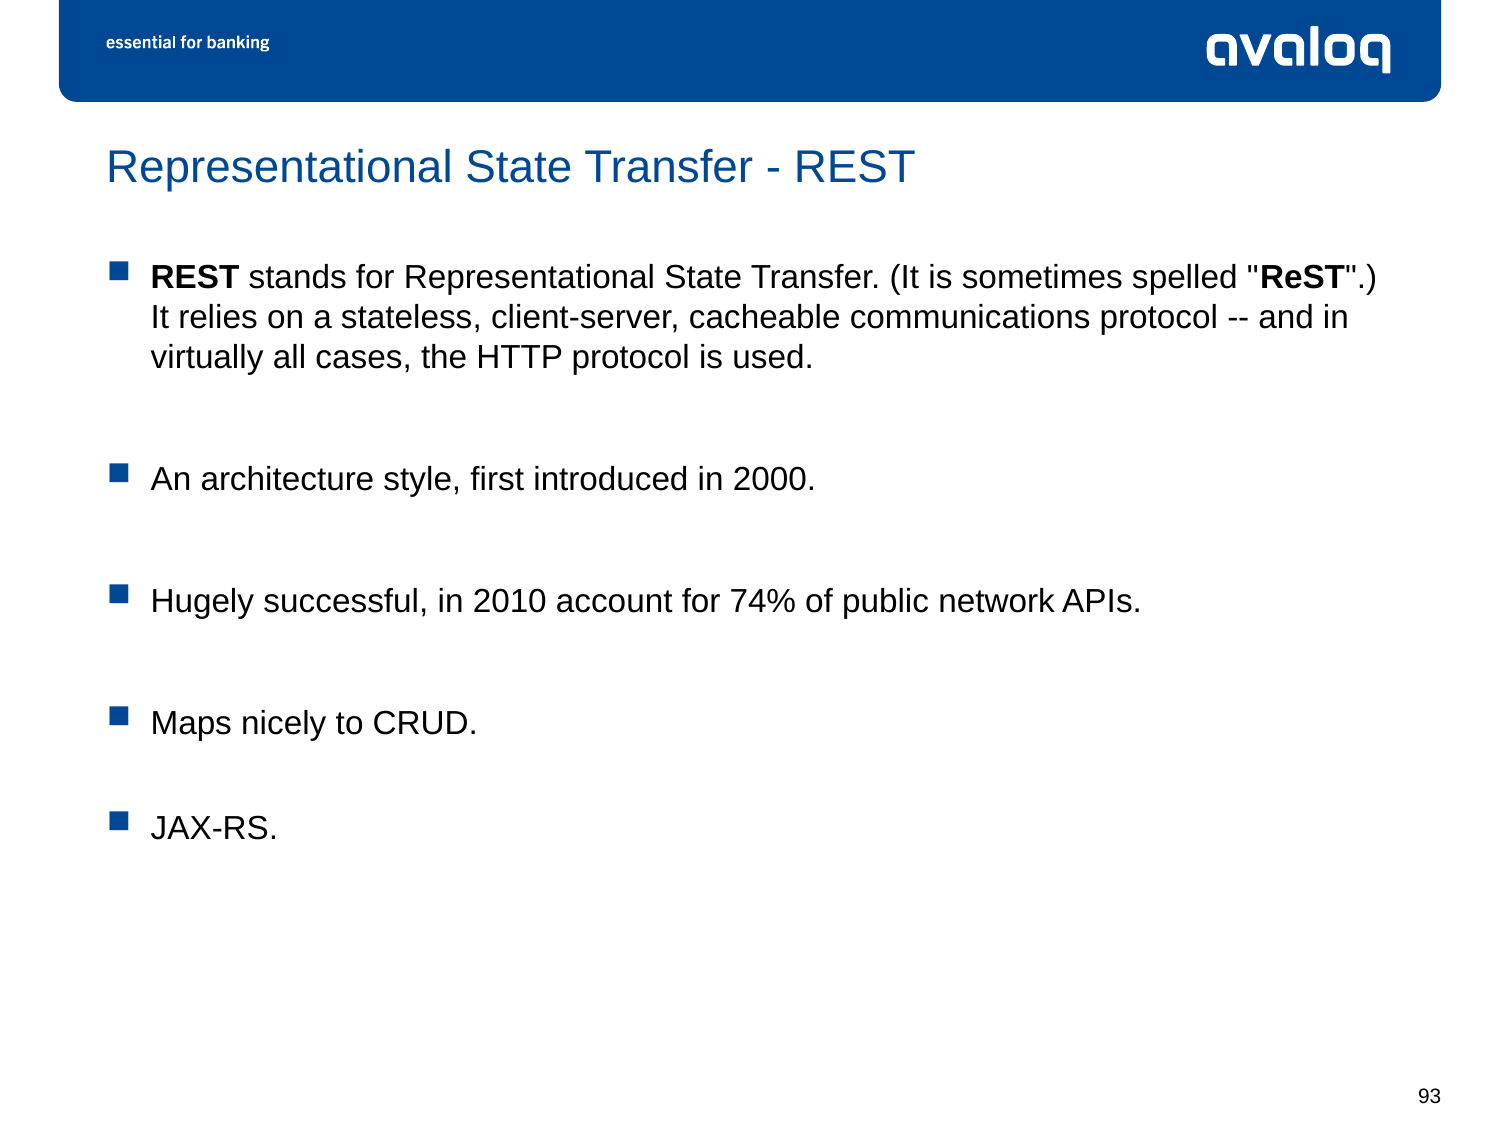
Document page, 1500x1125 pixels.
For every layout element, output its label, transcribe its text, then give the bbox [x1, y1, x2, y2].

slide_number 93 [1200, 1082, 1442, 1112]
title Representational State Transfer - REST [105, 142, 1394, 215]
list REST stands for Representational State Transfer. (It is sometimes spelled "ReST".) It relies on a stateless, client-server, cacheable communications protocol -- and in virtually all cases, the HTTP protocol is used. An architecture style, first introduced in 2000. Hugely successful, in 2010 account for 74% of public network APIs. Maps nicely to CRUD. JAX-RS. [105, 255, 1394, 1042]
